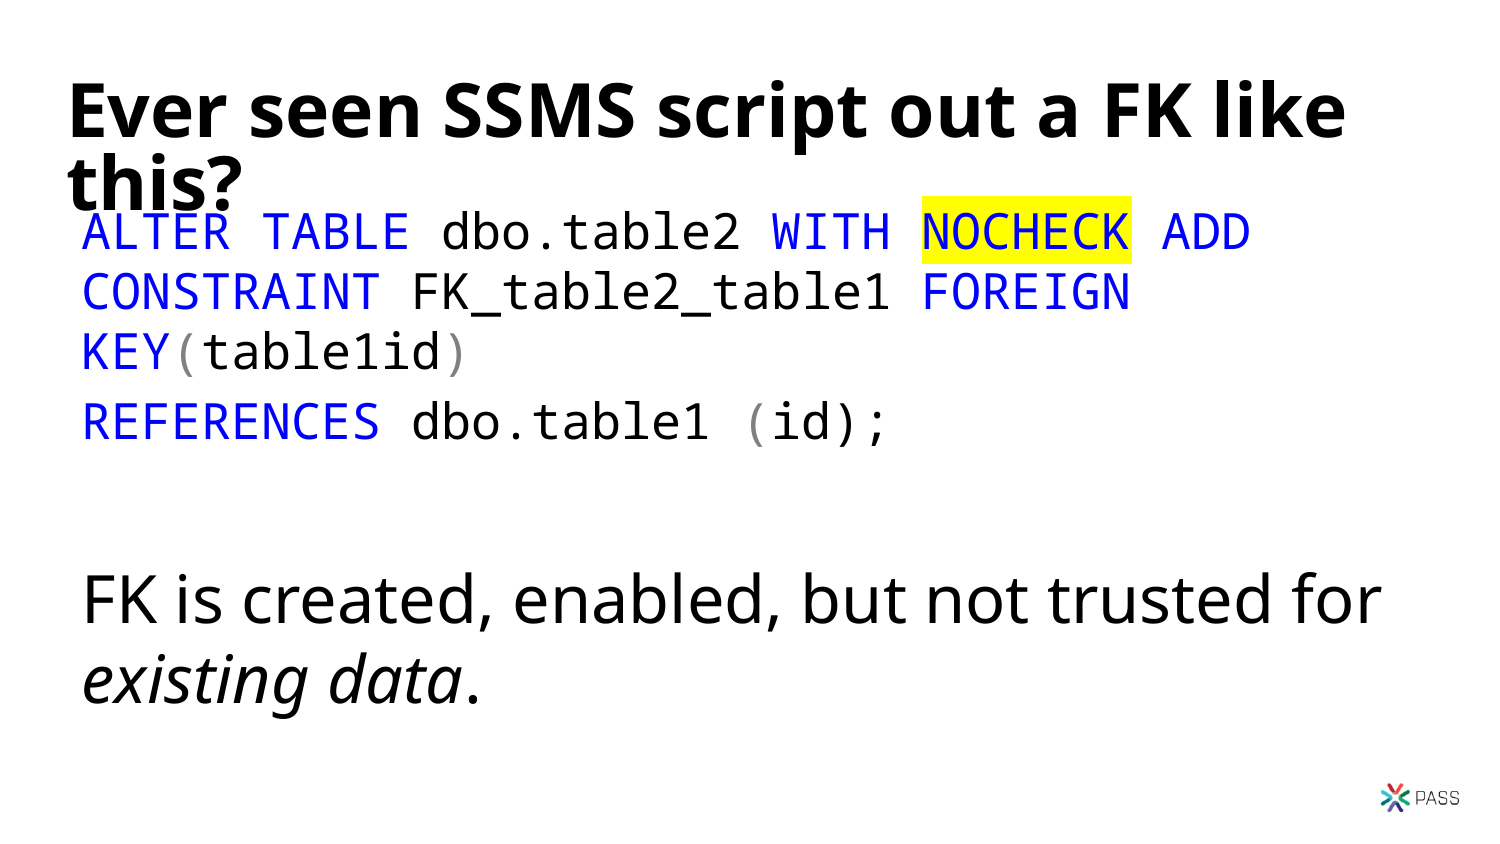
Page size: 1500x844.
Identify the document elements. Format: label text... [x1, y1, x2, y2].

picture [1379, 781, 1460, 814]
list ALTER TABLE dbo.table2 WITH NOCHECK ADD CONSTRAINT FK_table2_table1 FOREIGN KEY(table1id) REFERENCES dbo.table1 (id); FK is created, enabled, but not trusted for existing data. [67, 192, 1475, 754]
title Ever seen SSMS script out a FK like this? [51, 71, 1443, 173]
